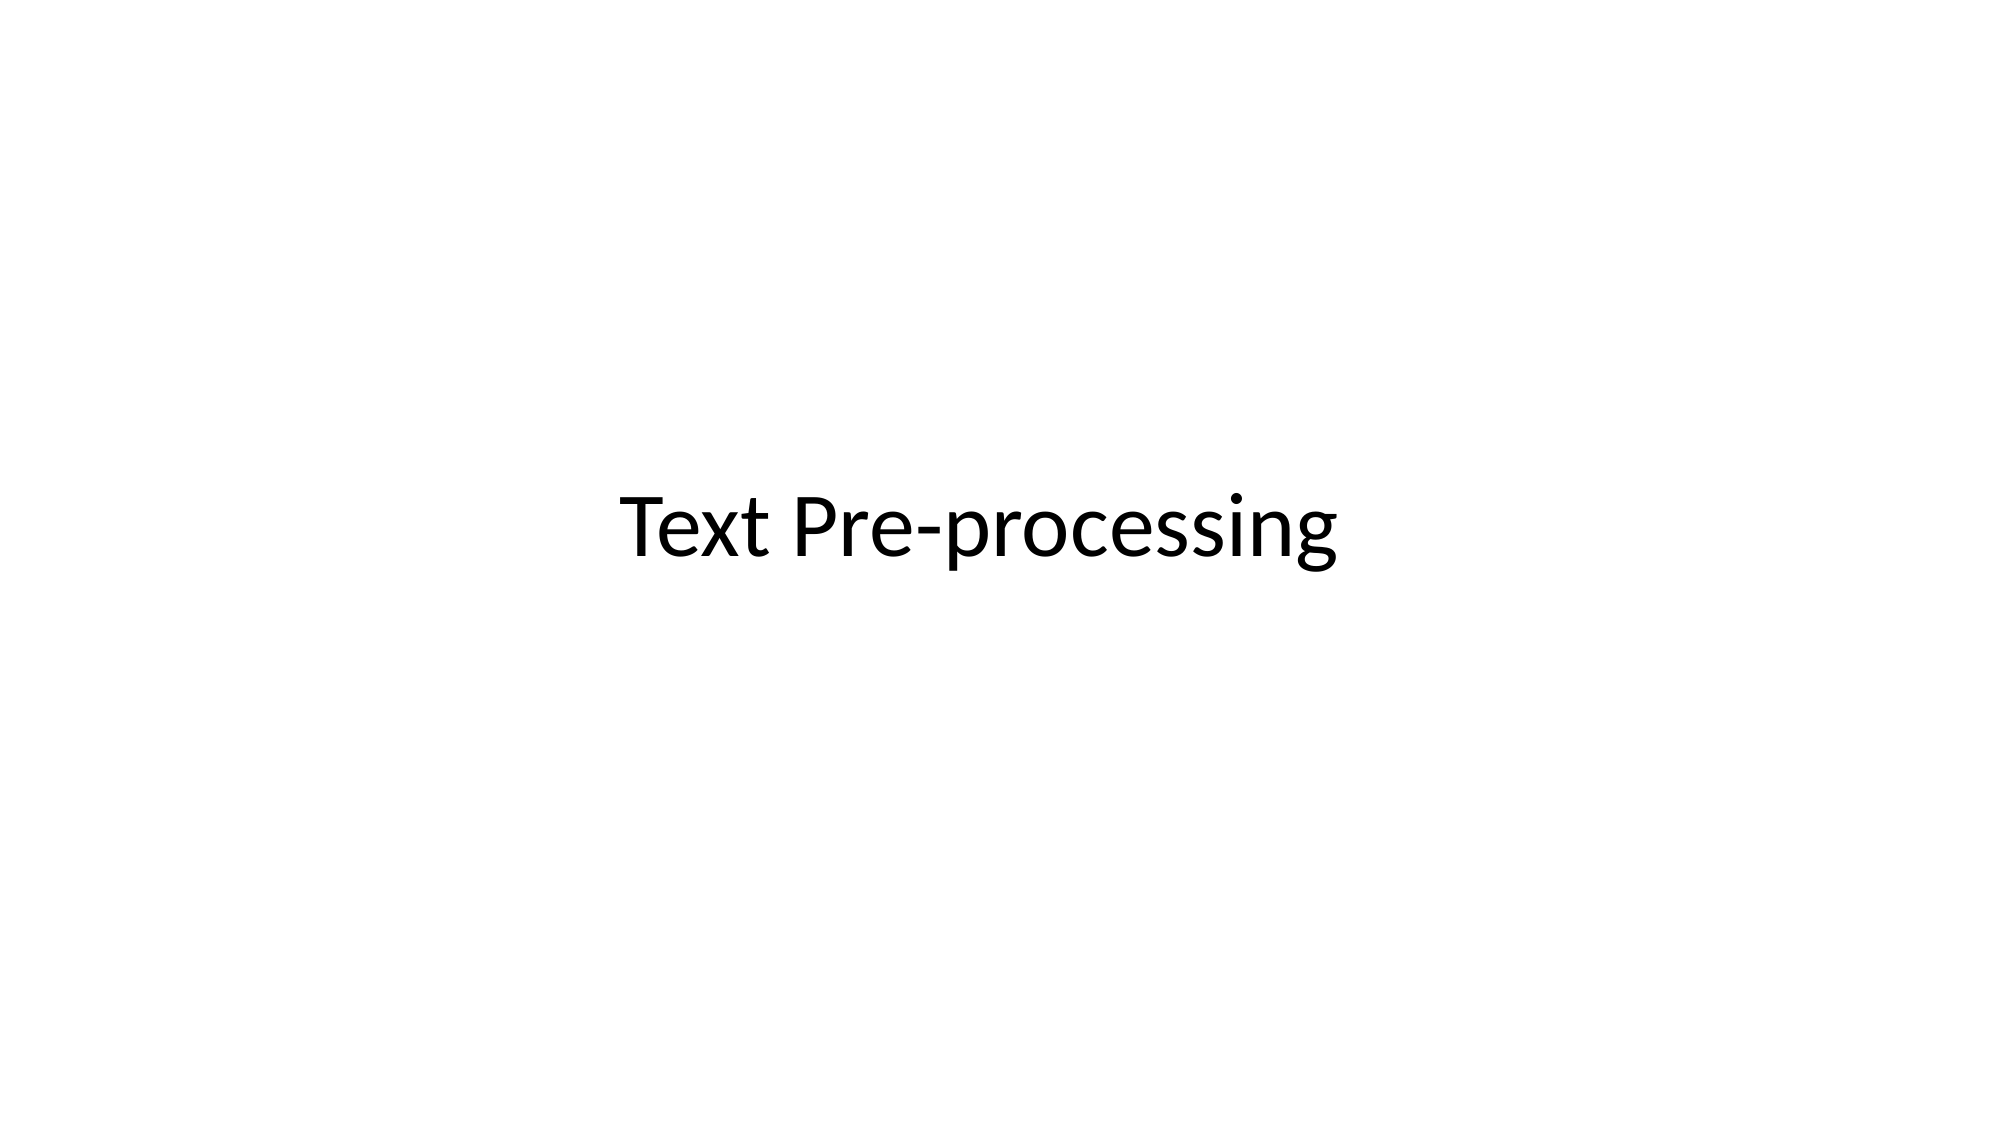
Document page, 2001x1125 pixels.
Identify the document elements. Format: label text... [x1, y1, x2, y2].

text_box Text Pre-processing [604, 457, 1396, 582]
